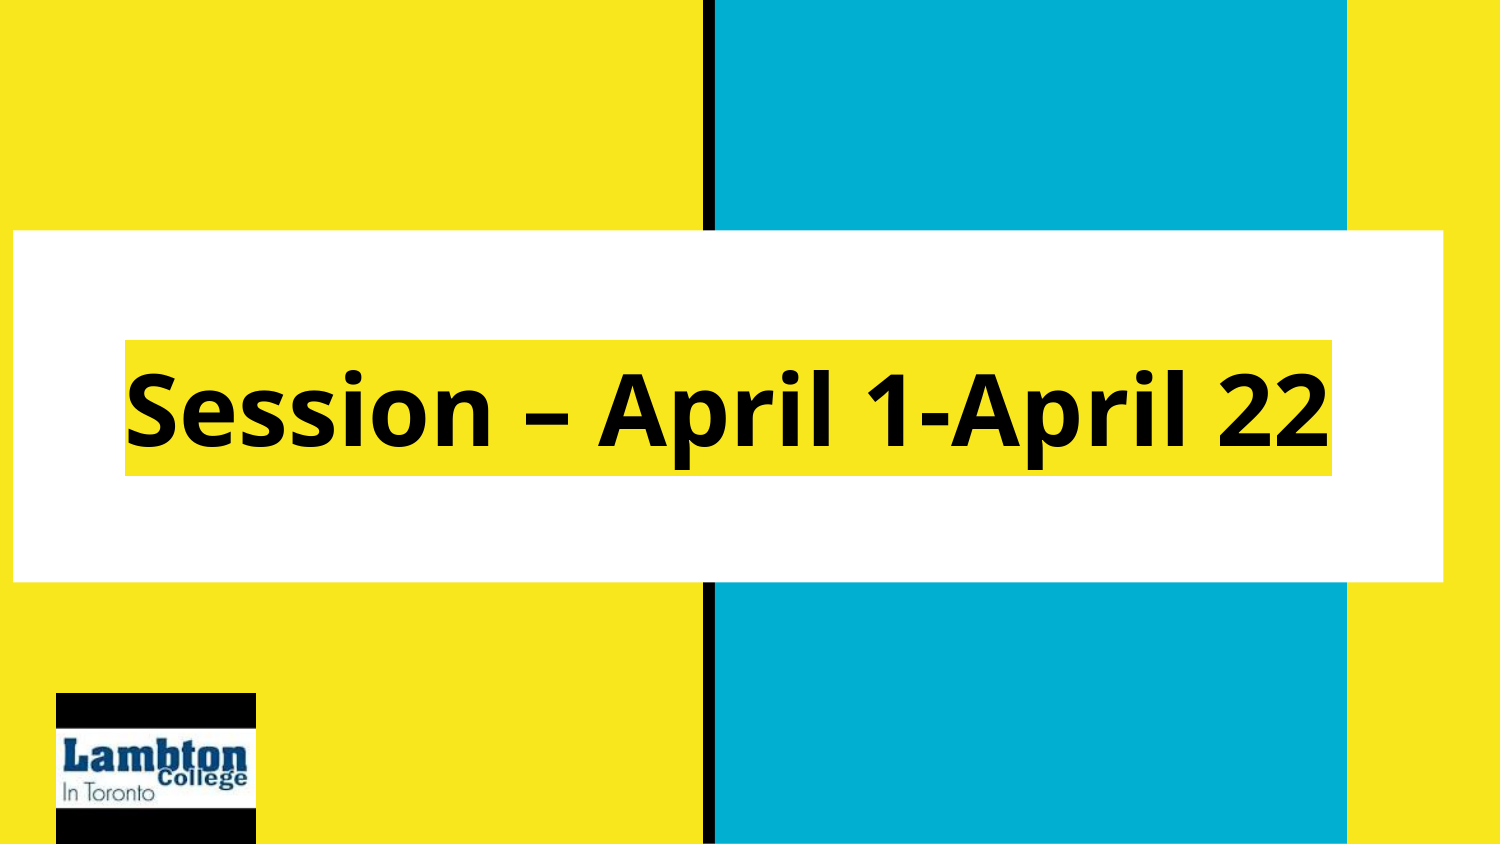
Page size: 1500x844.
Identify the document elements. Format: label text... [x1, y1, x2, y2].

title Session – April 1-April 22 [13, 230, 1444, 583]
picture [56, 693, 257, 844]
